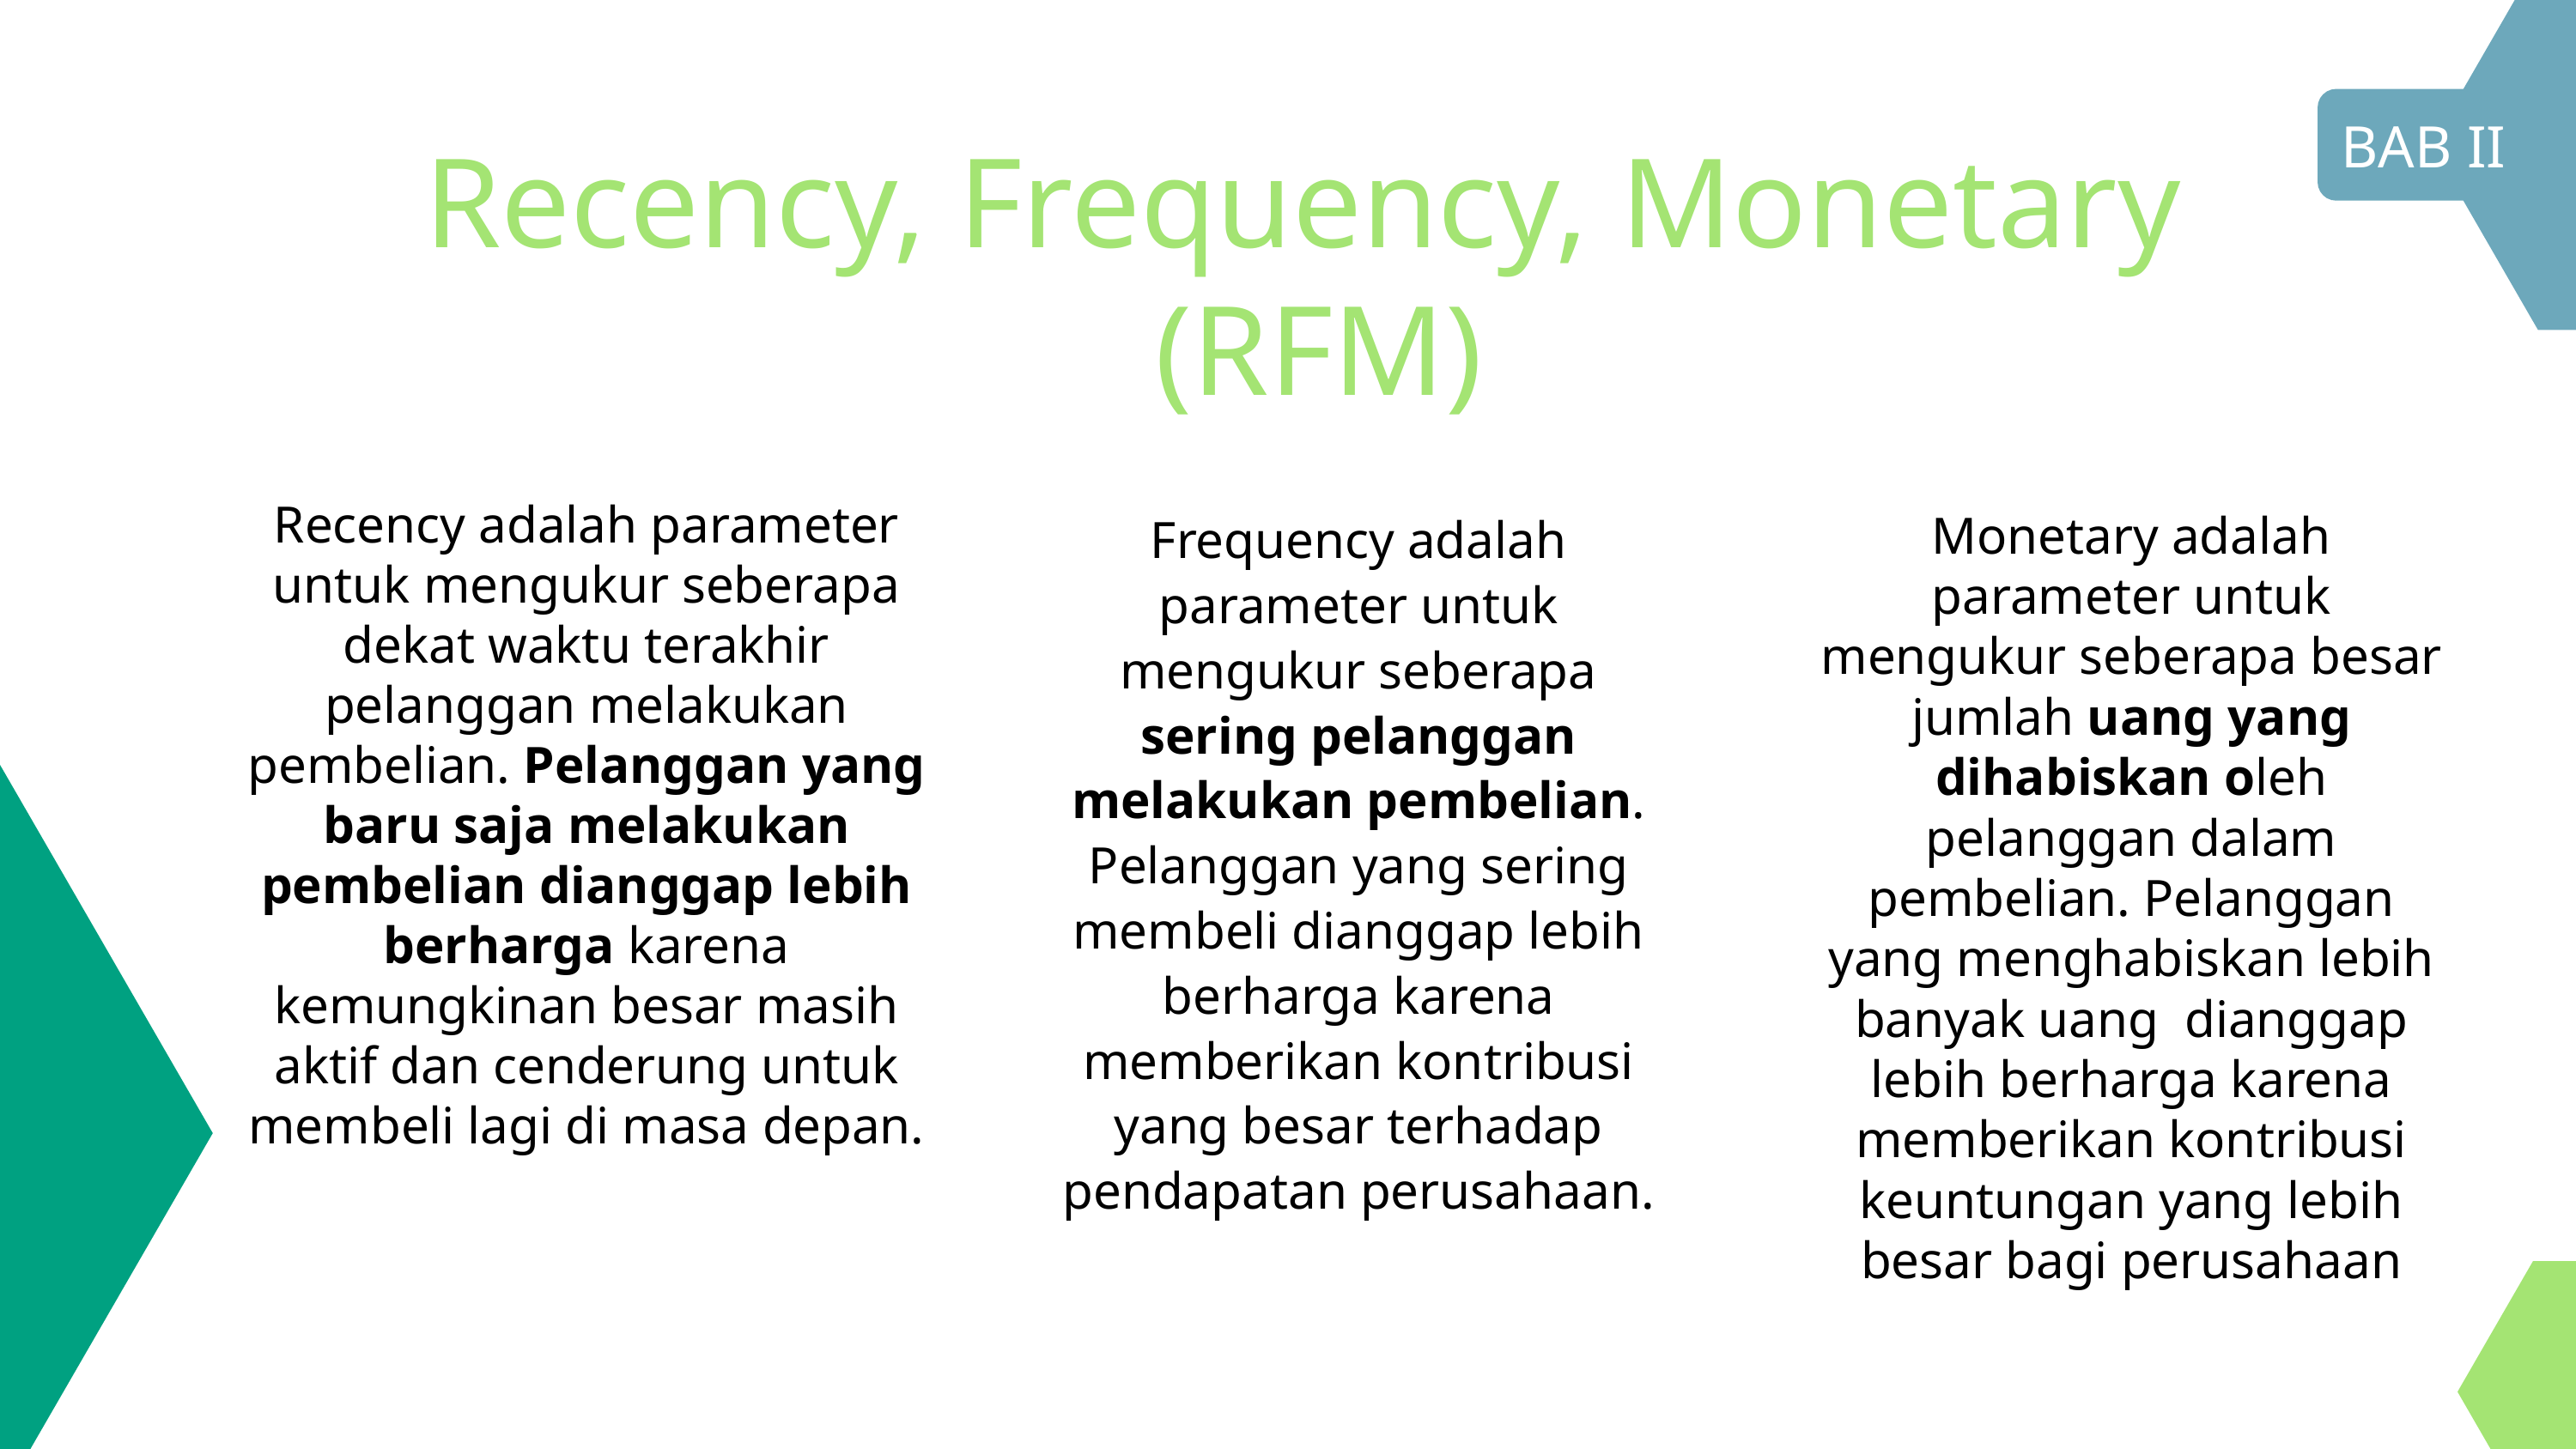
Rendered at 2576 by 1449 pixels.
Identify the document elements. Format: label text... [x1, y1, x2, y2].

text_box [2431, 0, 2576, 330]
text_box Monetary adalah parameter untuk mengukur seberapa besar jumlah uang yang dihabiskan oleh pelanggan dalam pembelian. Pelanggan yang menghabiskan lebih banyak uang dianggap lebih berharga karena memberikan kontribusi keuntungan yang lebih besar bagi perusahaan [1803, 496, 2460, 1295]
text_box Recency adalah parameter untuk mengukur seberapa dekat waktu terakhir pelanggan melakukan pembelian. Pelanggan yang baru saja melakukan pembelian dianggap lebih berharga karena kemungkinan besar masih aktif dan cenderung untuk membeli lagi di masa depan. [232, 487, 941, 1161]
text_box Frequency adalah parameter untuk mengukur seberapa sering pelanggan melakukan pembelian. Pelanggan yang sering membeli dianggap lebih berharga karena memberikan kontribusi yang besar terhadap pendapatan perusahaan. [1030, 496, 1687, 1226]
text_box Recency, Frequency, Monetary (RFM) [278, 124, 2360, 421]
text_box BAB II [2315, 87, 2426, 203]
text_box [2457, 1260, 2576, 1449]
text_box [0, 743, 214, 1449]
